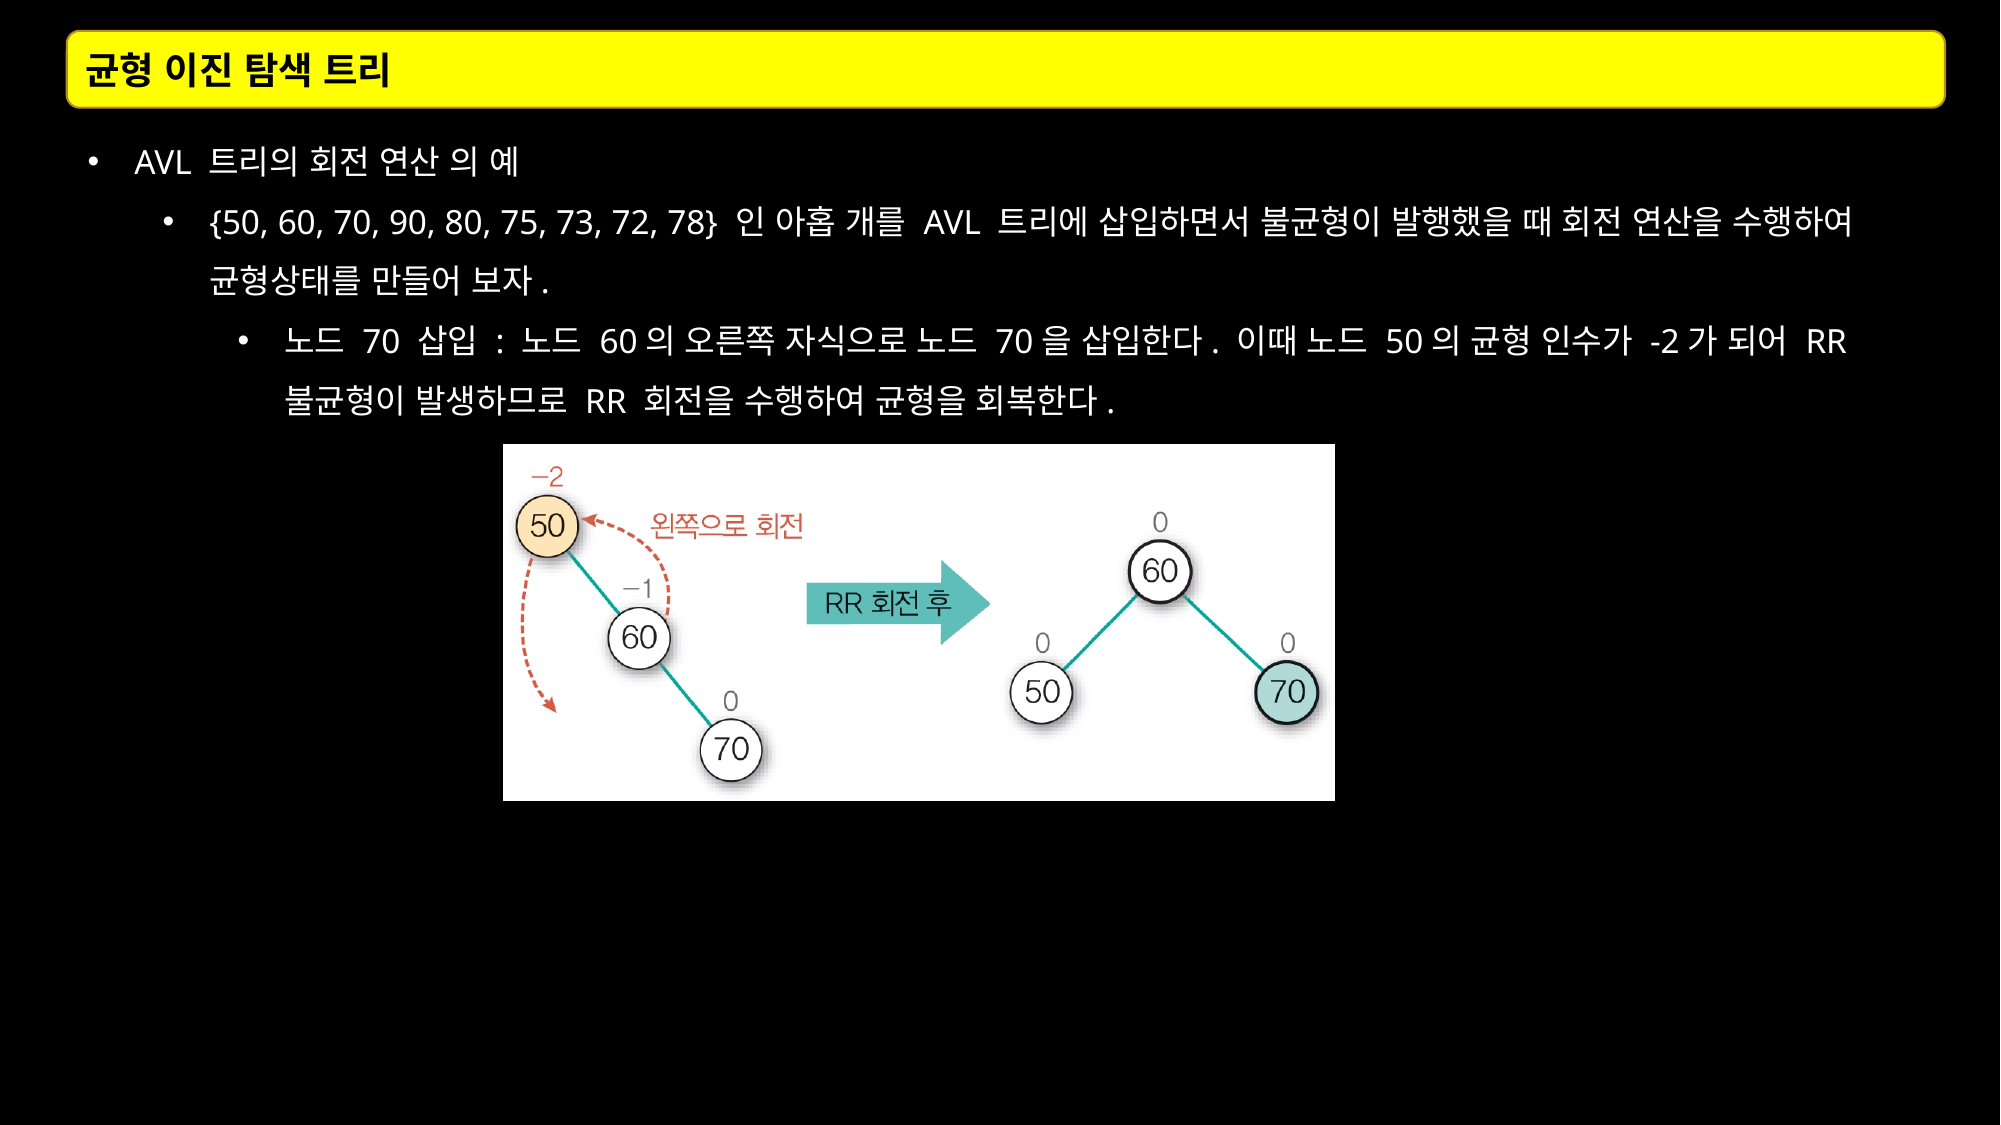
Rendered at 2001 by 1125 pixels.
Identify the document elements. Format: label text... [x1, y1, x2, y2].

text_box 균형 이진 탐색 트리 [65, 29, 1947, 109]
picture [503, 444, 1335, 801]
text_box AVL 트리의 회전 연산 의 예 {50, 60, 70, 90, 80, 75, 73, 72, 78} 인 아홉 개를 AVL 트리에 삽입하면서 불균형이 발행했을 때 회전 연산을 수행하여 균형상태를 만들어 보자. 노드 70 삽입 : 노드 60의 오른쪽 자식으로 노드 70을 삽입한다. 이때 노드 50의 균형 인수가 -2가 되어 RR 불균형이 발생하므로 RR 회전을 수행하여 균형을 회복한다. [72, 113, 1946, 1083]
